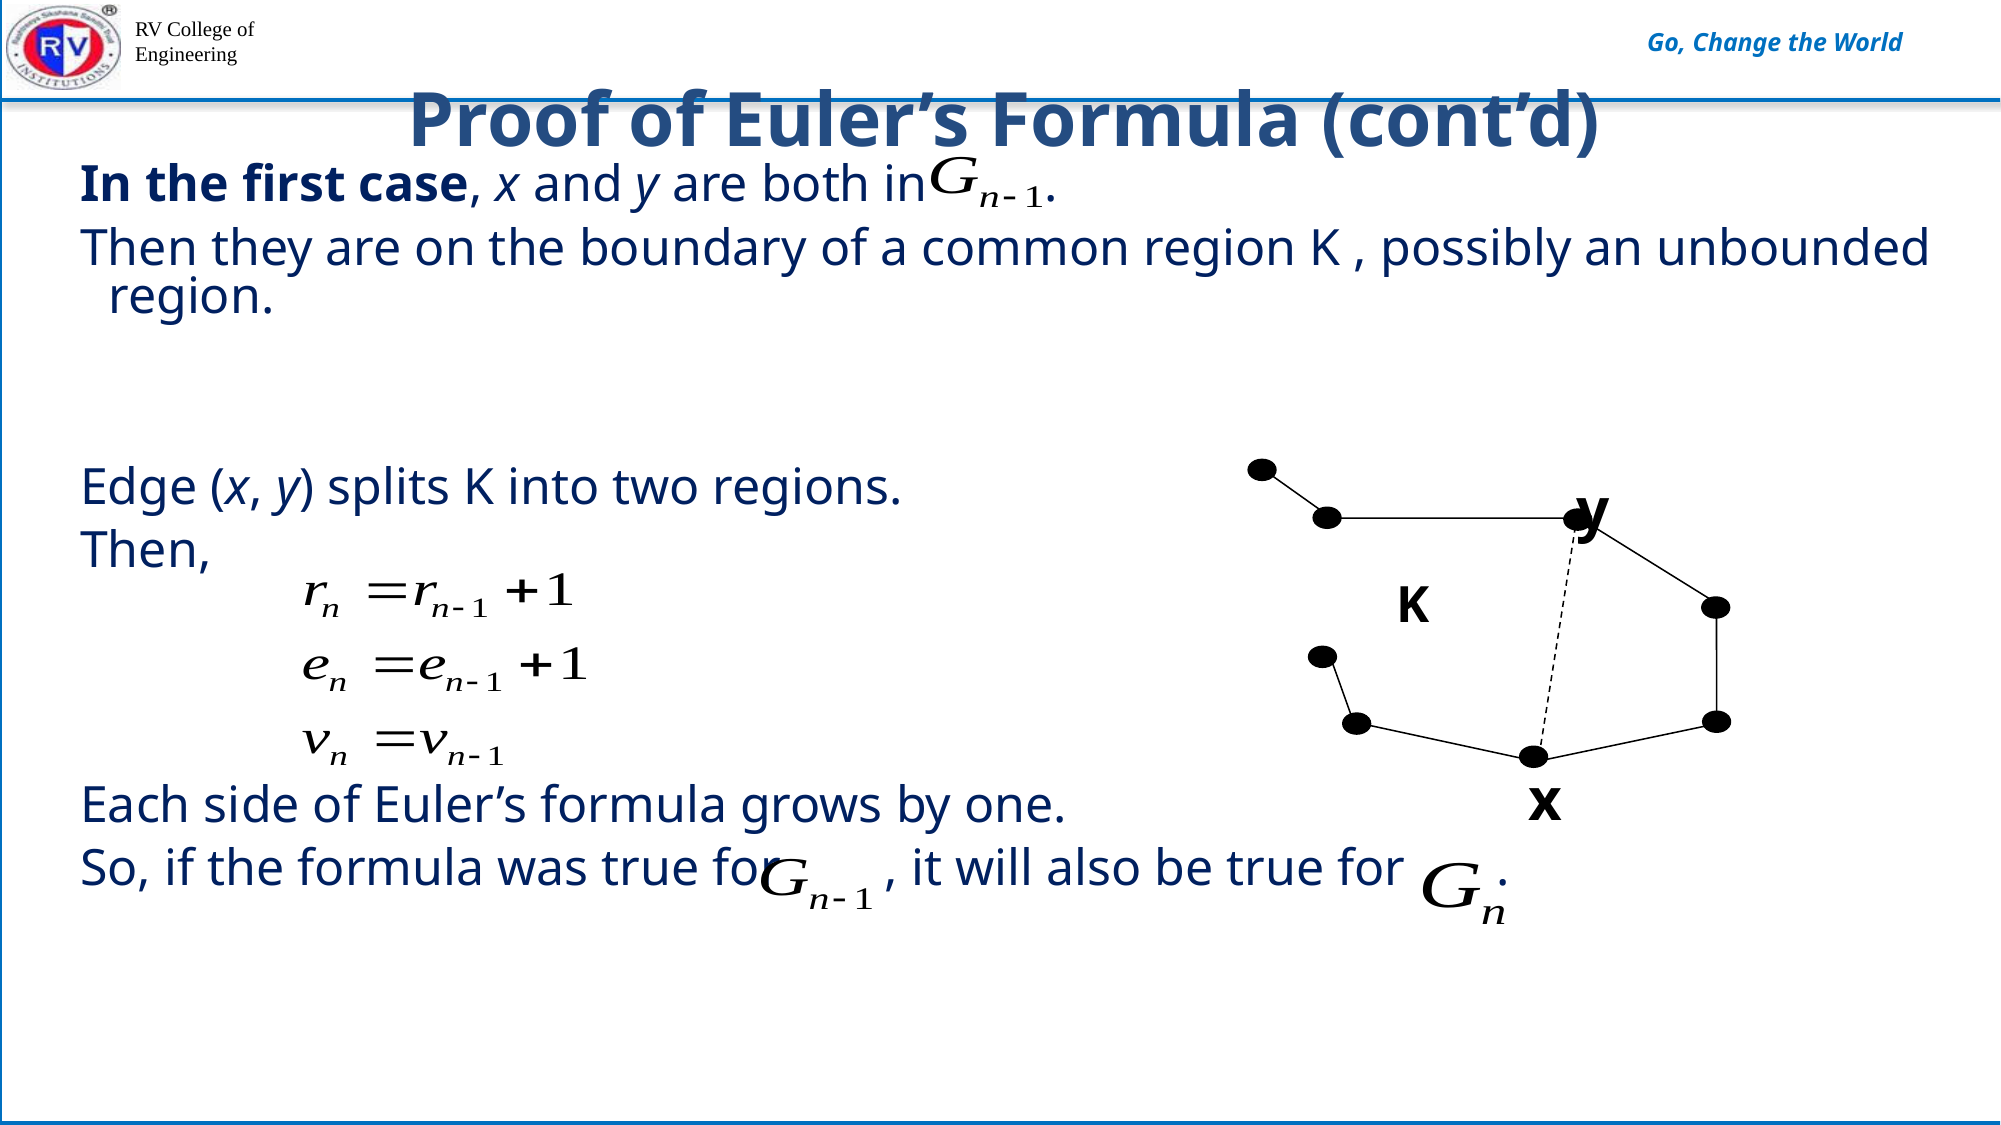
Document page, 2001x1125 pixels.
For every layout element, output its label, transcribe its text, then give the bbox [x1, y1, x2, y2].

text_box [1407, 841, 1527, 941]
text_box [918, 139, 1053, 221]
list In the first case, x and y are both in . Then they are on the boundary of a common region K , possibly an unbounded region. Edge (x, y) splits K into two regions. Then, Each side of Euler’s formula grows by one. So, if the formula was true for , it will also be true for . [65, 156, 1953, 1081]
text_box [748, 840, 883, 923]
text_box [1248, 459, 1731, 841]
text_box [292, 558, 593, 776]
picture [6, 4, 121, 90]
title Proof of Euler’s Formula (cont’d) [99, 45, 1900, 156]
